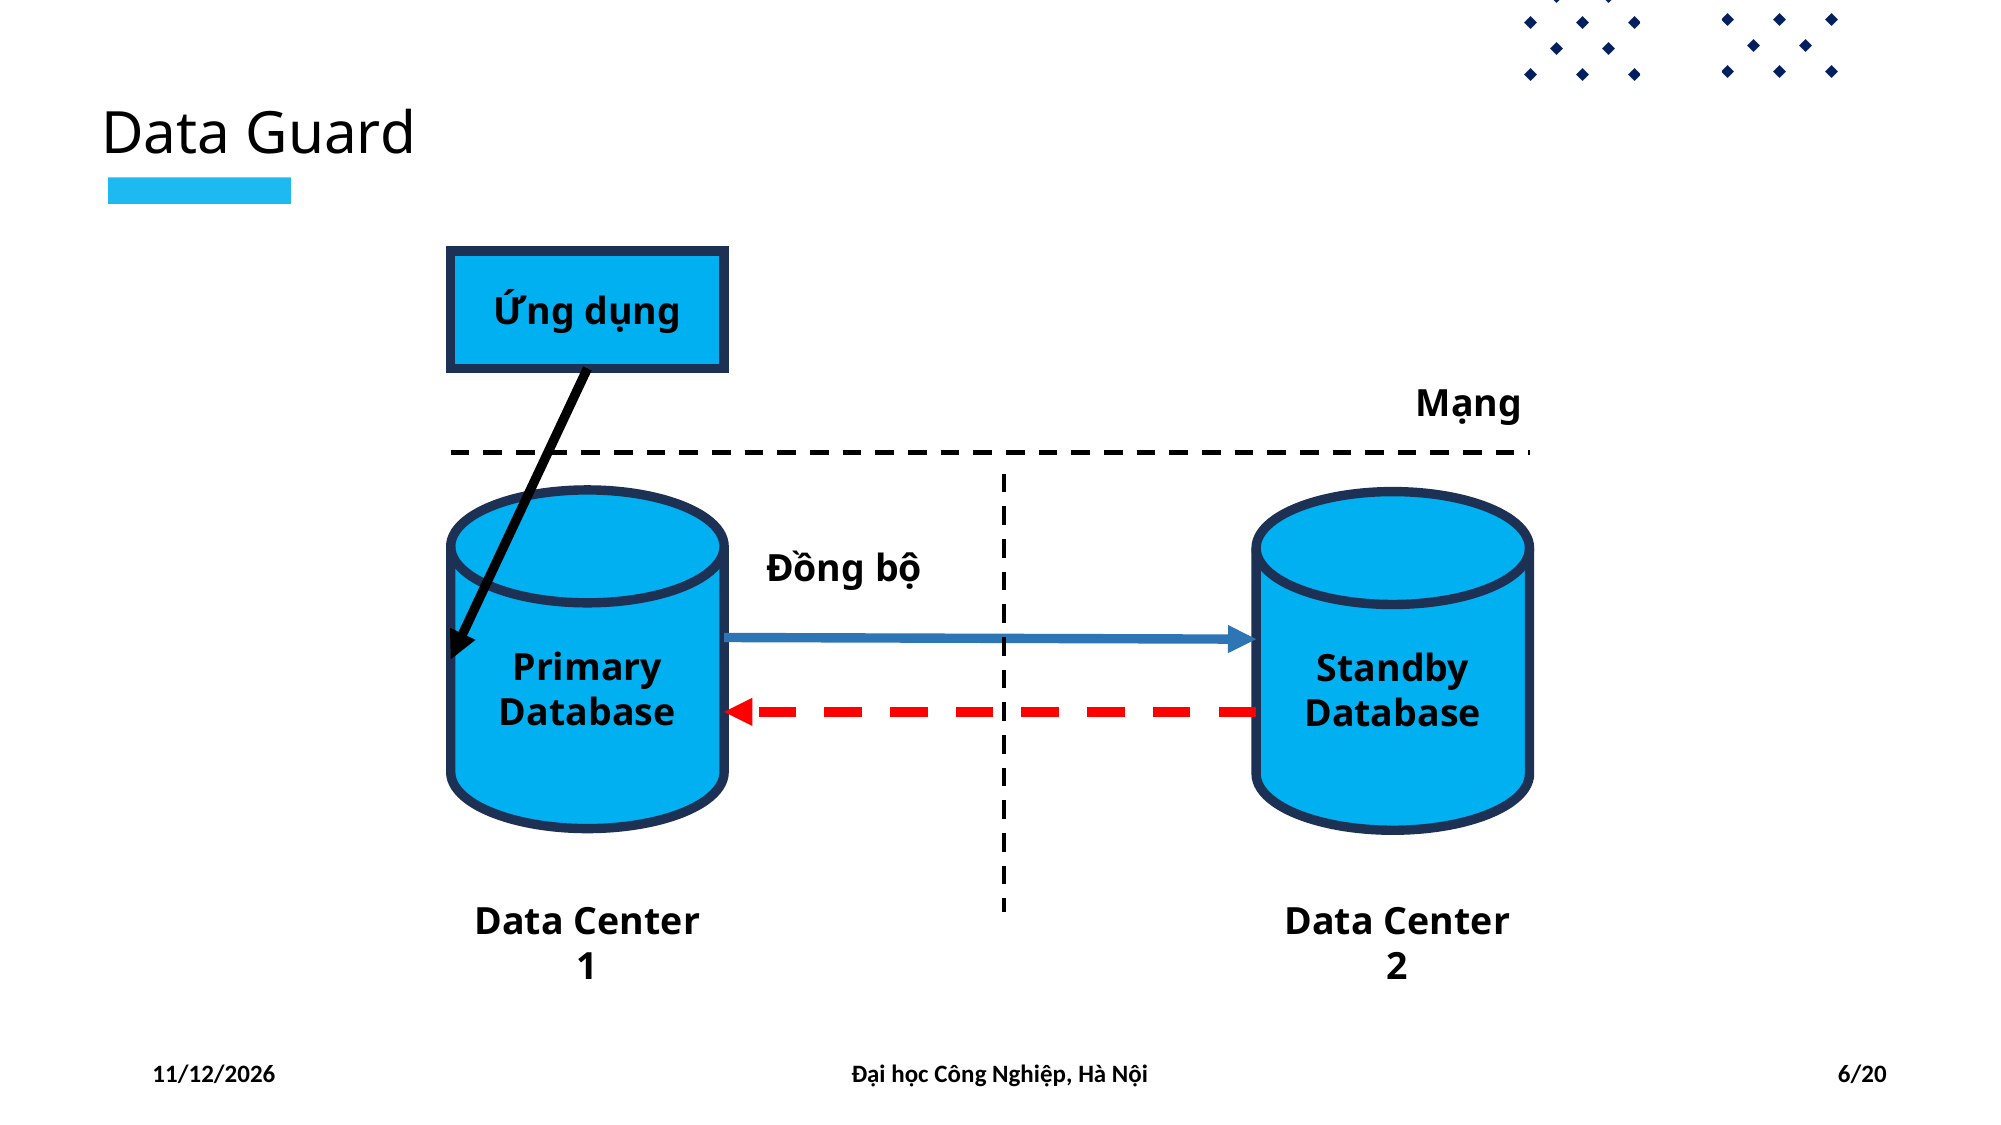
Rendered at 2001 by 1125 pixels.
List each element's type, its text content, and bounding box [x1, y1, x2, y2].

text_box [107, 176, 292, 205]
text_box Mạng [1337, 372, 1602, 432]
text_box Đồng bộ [712, 536, 977, 596]
text_box 6/20 [1637, 1042, 2000, 1103]
text_box [1524, 0, 1641, 81]
text_box [1721, 0, 1839, 78]
text_box Data Guard [86, 87, 945, 173]
text_box Primary Database [449, 488, 726, 830]
text_box Data Center 1 [455, 889, 720, 995]
text_box Data Center 2 [1265, 889, 1530, 995]
text_box Standby Database [1255, 490, 1531, 832]
text_box Ứng dụng [450, 250, 725, 369]
footer Đại học Công Nghiệp, Hà Nội [662, 1042, 1338, 1103]
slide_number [137, 1042, 588, 1103]
